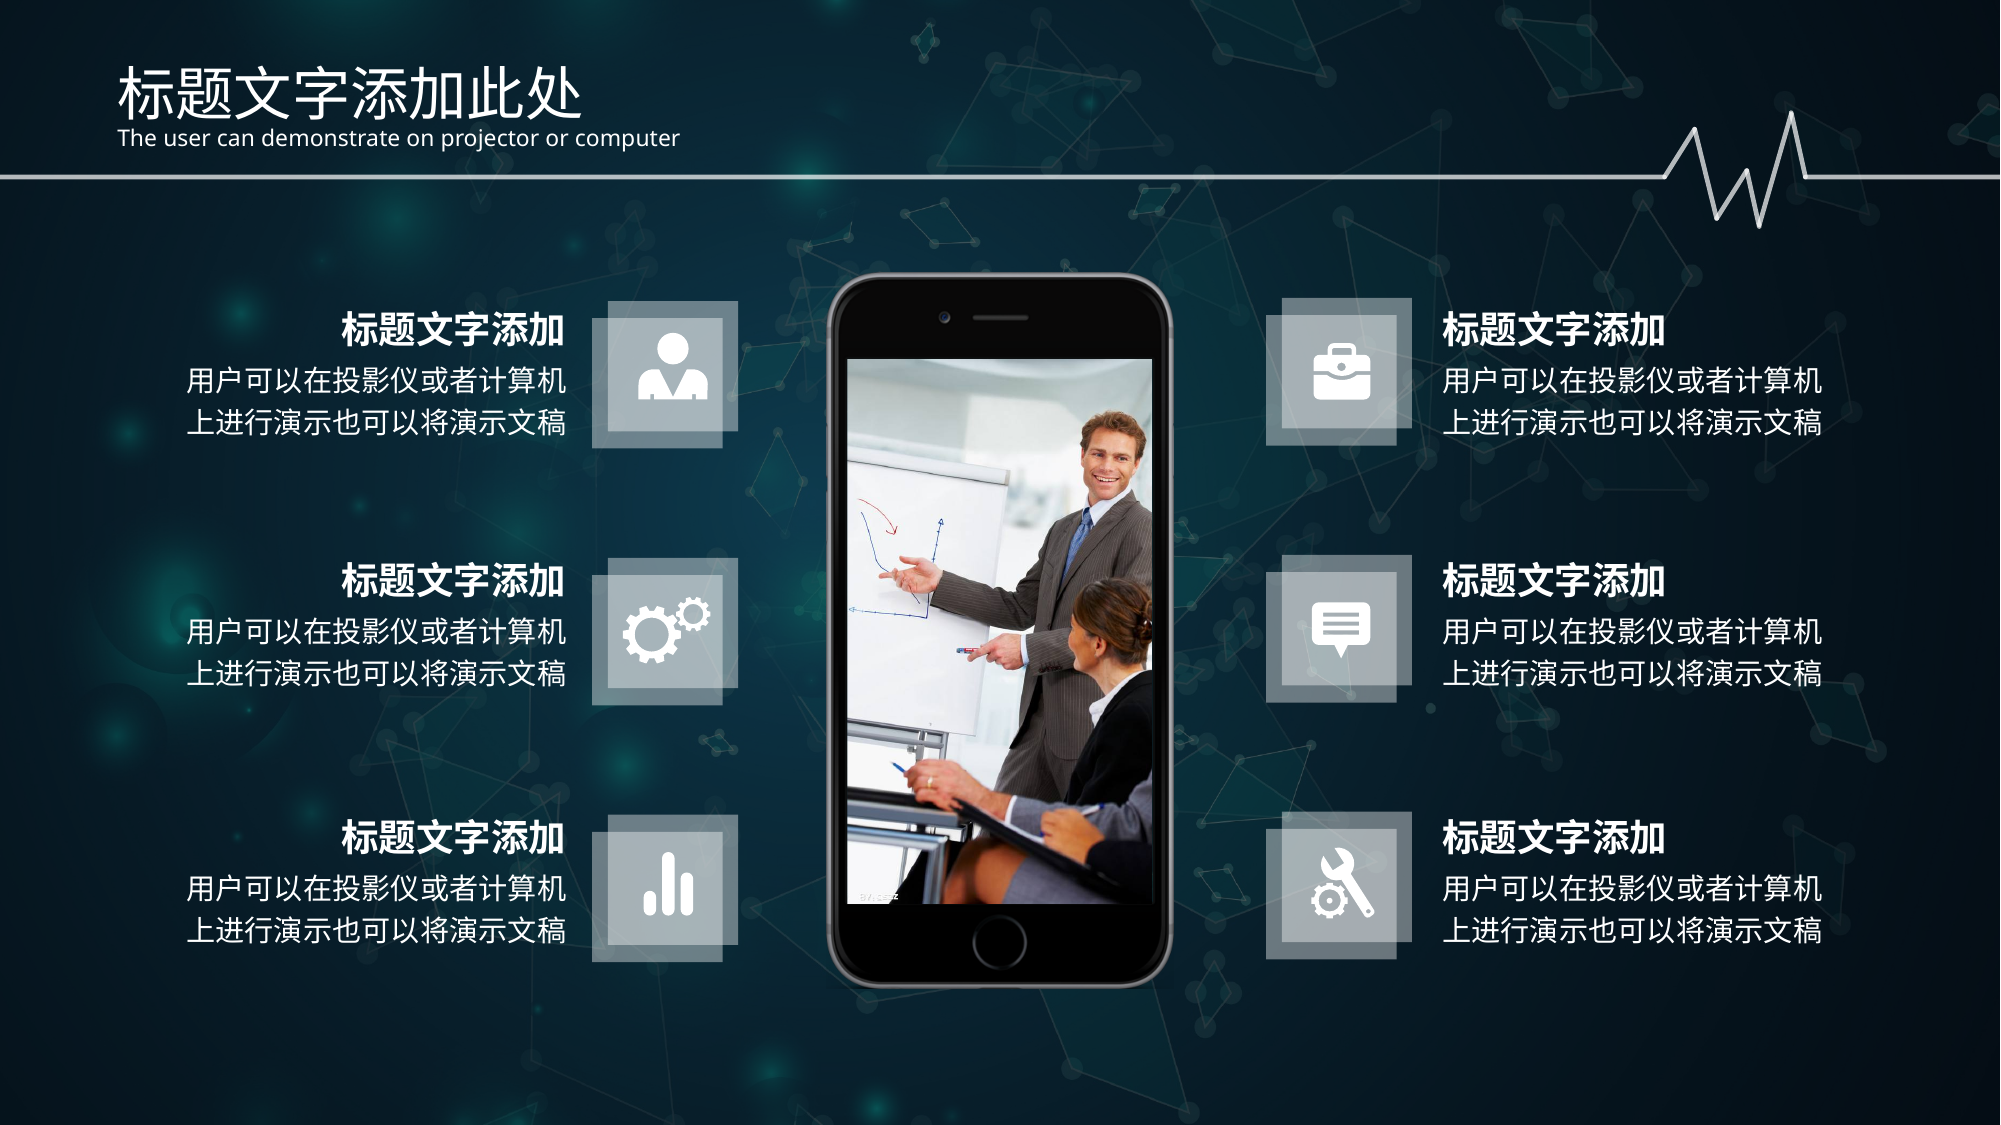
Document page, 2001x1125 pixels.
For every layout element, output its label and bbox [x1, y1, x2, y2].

text_box [607, 557, 739, 689]
text_box [638, 332, 708, 400]
text_box [592, 318, 723, 449]
text_box [1281, 554, 1412, 686]
text_box [607, 814, 739, 946]
text_box [1427, 797, 1857, 956]
text_box [1313, 343, 1371, 400]
text_box [0, 112, 2000, 227]
text_box [1281, 811, 1412, 943]
text_box [592, 575, 723, 706]
text_box [622, 597, 711, 664]
text_box [1427, 289, 1857, 448]
text_box [1266, 315, 1397, 446]
picture [0, 0, 2000, 112]
text_box [152, 289, 582, 448]
text_box [1281, 297, 1412, 429]
text_box [592, 831, 723, 963]
text_box [1266, 572, 1397, 703]
text_box [1266, 828, 1397, 960]
text_box [1311, 846, 1375, 919]
text_box [152, 797, 582, 956]
text_box [152, 541, 582, 700]
text_box [102, 49, 755, 158]
text_box [643, 852, 694, 916]
text_box [1311, 602, 1371, 659]
picture [0, 227, 2000, 1125]
text_box [607, 301, 739, 432]
text_box [1427, 541, 1857, 700]
